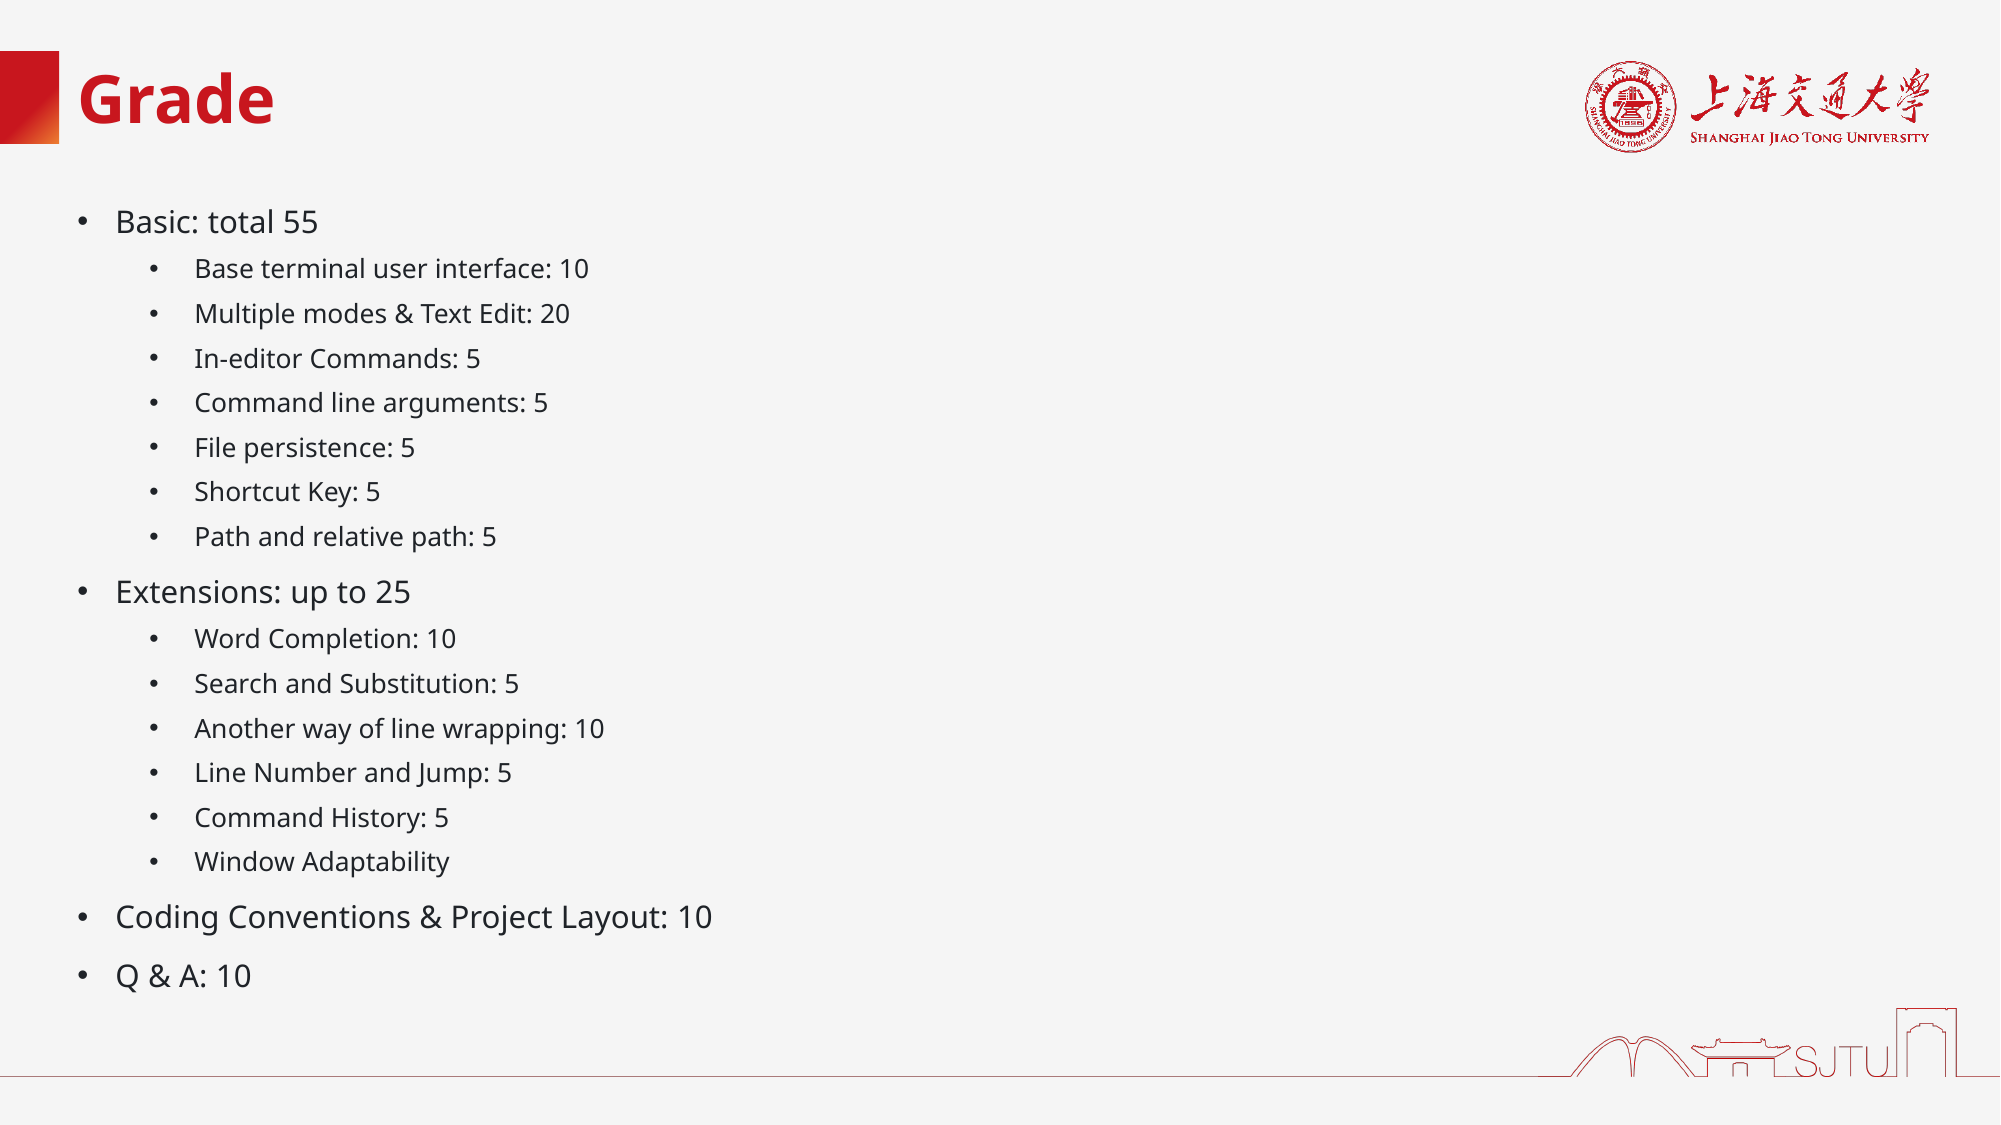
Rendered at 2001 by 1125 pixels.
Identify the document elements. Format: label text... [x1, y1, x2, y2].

list Basic: total 55 Base terminal user interface: 10 Multiple modes & Text Edit: 20 In-editor Commands: 5 Command line arguments: 5 File persistence: 5 Shortcut Key: 5 Path and relative path: 5 Extensions: up to 25 Word Completion: 10 Search and Substitution: 5 Another way of line wrapping: 10 Line Number and Jump: 5 Command History: 5 Window Adaptability Coding Conventions & Project Layout: 10 Q & A: 10 [62, 187, 1938, 1007]
picture [1567, 43, 1946, 168]
picture [0, 1008, 2000, 1077]
title Grade [62, 43, 1530, 152]
